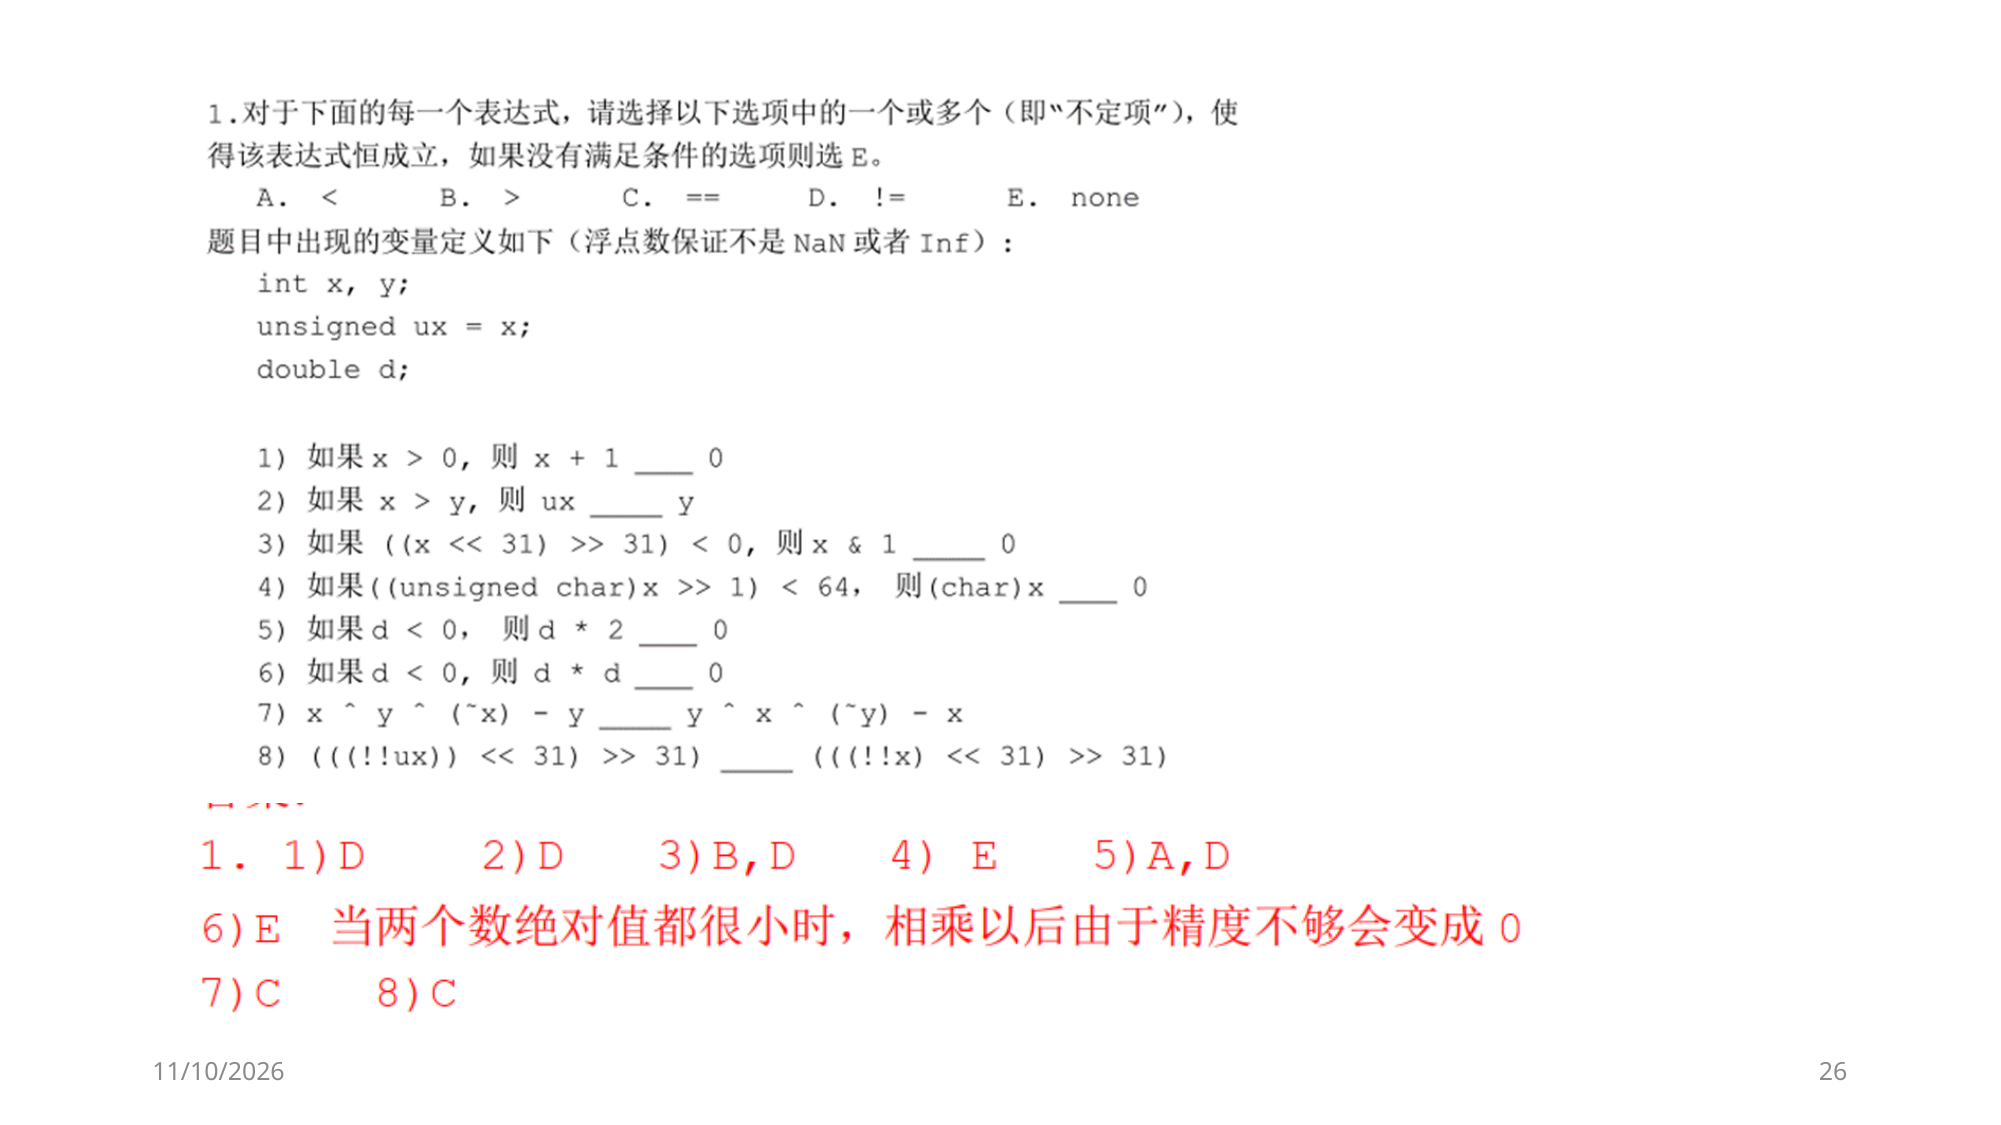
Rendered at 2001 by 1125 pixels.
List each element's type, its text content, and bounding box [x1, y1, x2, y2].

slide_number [137, 1042, 588, 1103]
slide_number 26 [1412, 1042, 1863, 1103]
picture [124, 803, 1581, 1033]
picture [189, 92, 1294, 788]
